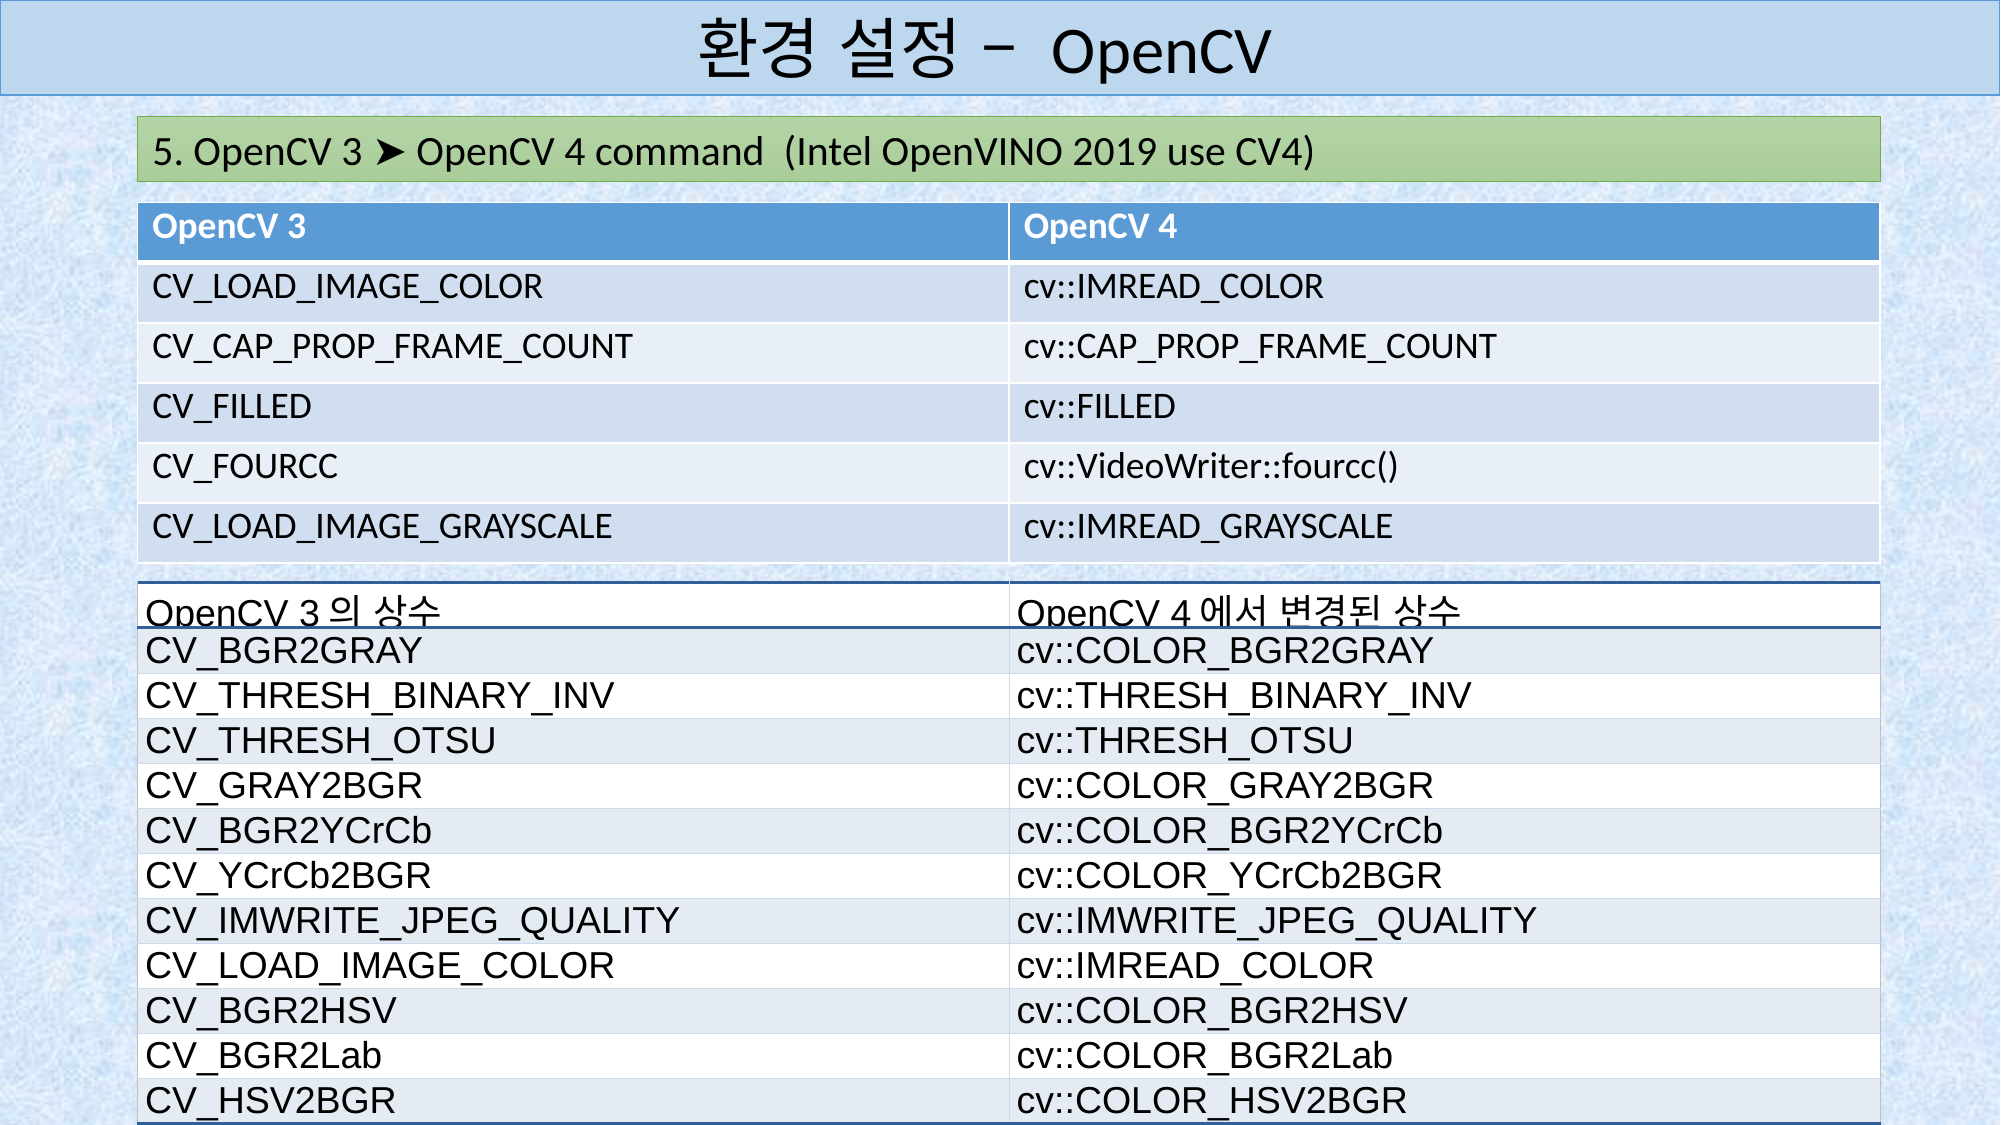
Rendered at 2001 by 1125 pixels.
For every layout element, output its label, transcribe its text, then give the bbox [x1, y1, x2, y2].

table_cell cv::CAP_PROP_FRAME_COUNT [1010, 324, 1879, 382]
table_cell cv::THRESH_OTSU [1010, 719, 1880, 763]
table_cell cv::IMREAD_GRAYSCALE [1010, 504, 1879, 562]
table_cell CV_LOAD_IMAGE_GRAYSCALE [138, 504, 1008, 562]
text_box 5. OpenCV 3 ➤ OpenCV 4 command (Intel OpenVINO 2019 use CV4) [137, 116, 1881, 182]
table_header OpenCV 3 [138, 203, 1008, 260]
table_cell CV_HSV2BGR [138, 1079, 1009, 1122]
table_cell CV_YCrCb2BGR [138, 854, 1009, 898]
table_cell CV_FILLED [138, 384, 1008, 442]
table_header OpenCV 4 [1010, 203, 1879, 260]
table_cell cv::COLOR_BGR2GRAY [1010, 629, 1880, 673]
table_cell CV_BGR2YCrCb [138, 809, 1009, 853]
table_cell CV_CAP_PROP_FRAME_COUNT [138, 324, 1008, 382]
table_cell CV_GRAY2BGR [138, 764, 1009, 808]
table_cell CV_BGR2HSV [138, 989, 1009, 1033]
table_cell cv::COLOR_BGR2YCrCb [1010, 809, 1880, 853]
table_cell cv::COLOR_BGR2HSV [1010, 989, 1880, 1033]
table_cell CV_THRESH_BINARY_INV [138, 674, 1009, 718]
table_header OpenCV 3의 상수 [138, 584, 1009, 626]
table_cell cv::COLOR_BGR2Lab [1010, 1034, 1880, 1078]
table_cell CV_FOURCC [138, 444, 1008, 502]
table_cell cv::COLOR_YCrCb2BGR [1010, 854, 1880, 898]
table_cell cv::THRESH_BINARY_INV [1010, 674, 1880, 718]
picture [0, 0, 2001, 1125]
table_cell cv::IMREAD_COLOR [1010, 265, 1879, 322]
table_cell CV_LOAD_IMAGE_COLOR [138, 944, 1009, 988]
table_cell cv::IMWRITE_JPEG_QUALITY [1010, 899, 1880, 943]
table_cell CV_BGR2Lab [138, 1034, 1009, 1078]
table_cell cv::COLOR_HSV2BGR [1010, 1079, 1880, 1122]
table_cell cv::IMREAD_COLOR [1010, 944, 1880, 988]
table_cell cv::COLOR_GRAY2BGR [1010, 764, 1880, 808]
table_cell CV_BGR2GRAY [138, 629, 1009, 673]
table_header OpenCV 4에서 변경된 상수 [1010, 584, 1880, 626]
text_box 환경 설정 – OpenCV [0, 0, 2000, 96]
table_cell cv::FILLED [1010, 384, 1879, 442]
table_cell CV_THRESH_OTSU [138, 719, 1009, 763]
table_cell cv::VideoWriter::fourcc() [1010, 444, 1879, 502]
table_cell CV_IMWRITE_JPEG_QUALITY [138, 899, 1009, 943]
table_cell CV_LOAD_IMAGE_COLOR [138, 265, 1008, 322]
